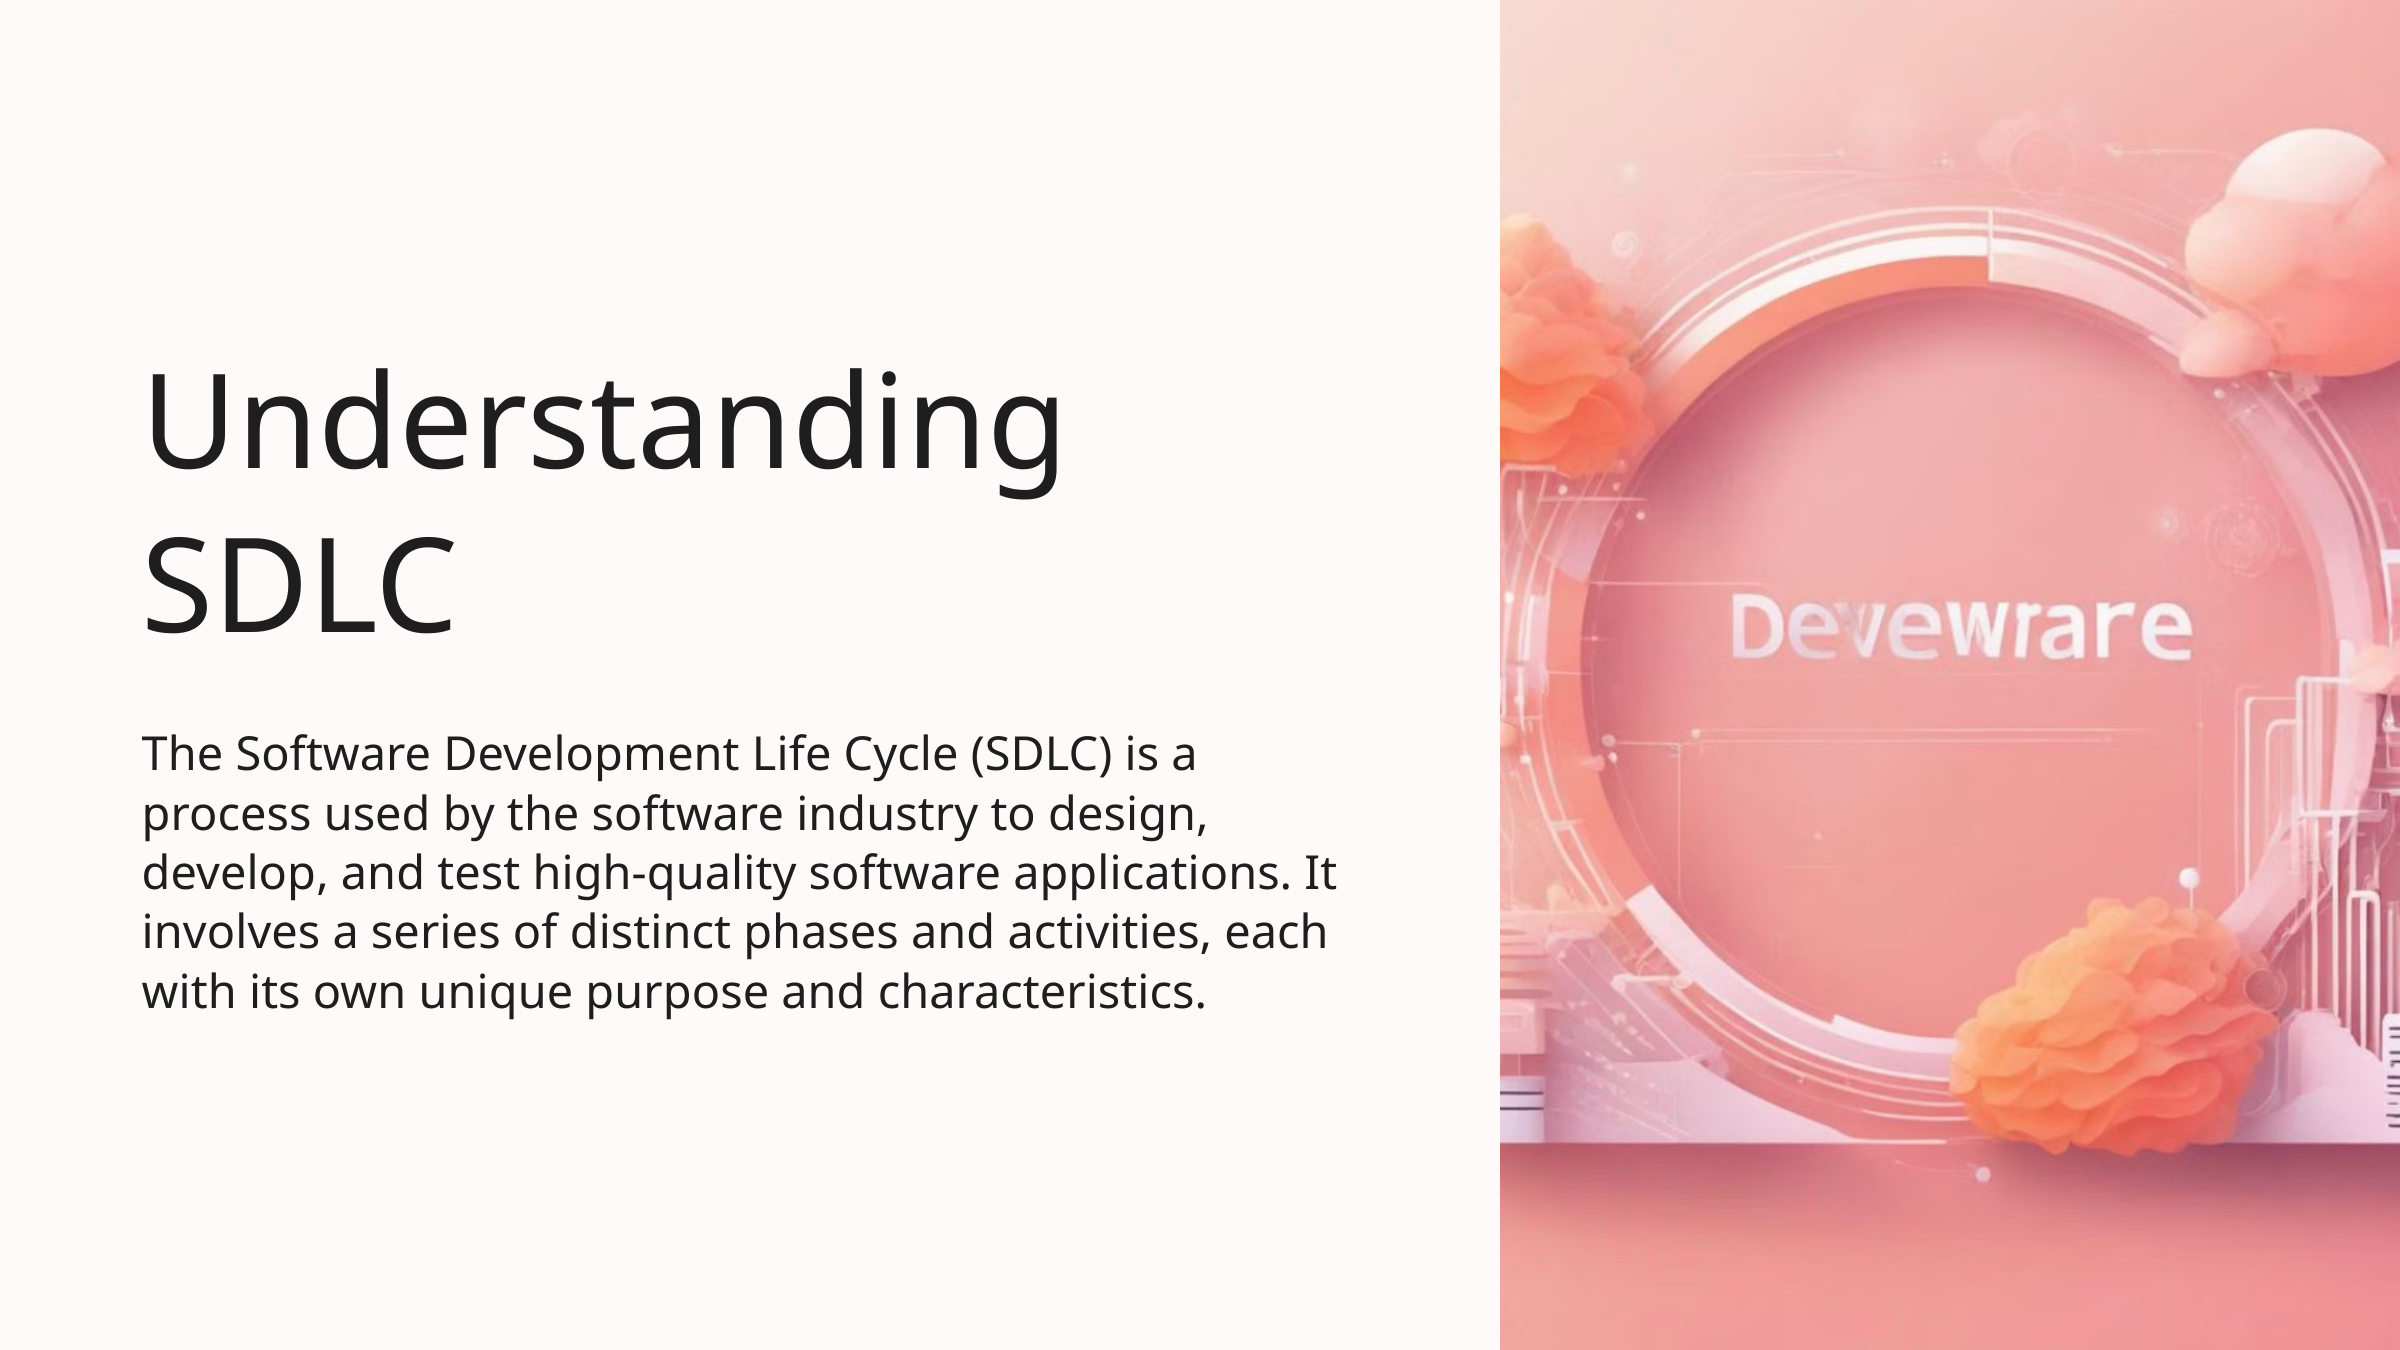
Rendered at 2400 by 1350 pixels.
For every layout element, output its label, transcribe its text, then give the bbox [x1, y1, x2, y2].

text_box The Software Development Life Cycle (SDLC) is a process used by the software industry to design, develop, and test high-quality software applications. It involves a series of distinct phases and activities, each with its own unique purpose and characteristics. [141, 720, 1359, 1019]
text_box Understanding SDLC [141, 331, 1359, 661]
picture [1499, 0, 2400, 1350]
